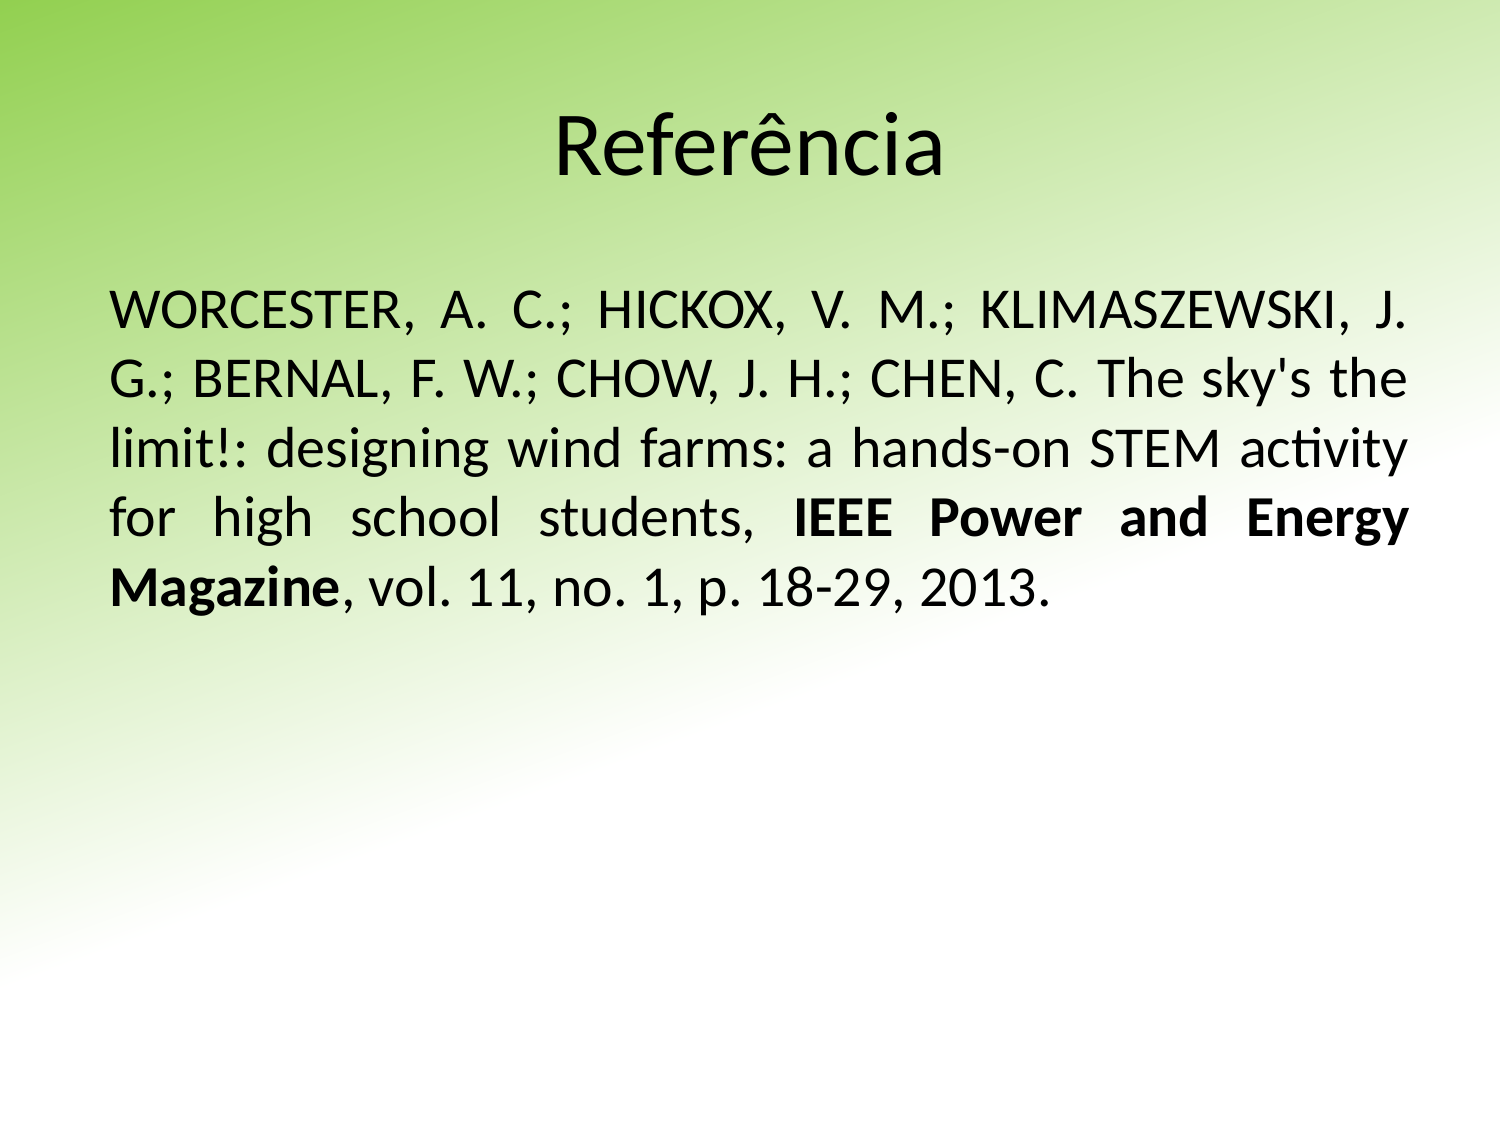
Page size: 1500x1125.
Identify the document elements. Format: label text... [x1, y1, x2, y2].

title Referência [75, 45, 1425, 233]
list WORCESTER, A. C.; HICKOX, V. M.; KLIMASZEWSKI, J. G.; BERNAL, F. W.; CHOW, J. H.; CHEN, C. The sky's the limit!: designing wind farms: a hands-on STEM activity for high school students, IEEE Power and Energy Magazine, vol. 11, no. 1, p. 18-29, 2013. [75, 262, 1425, 773]
